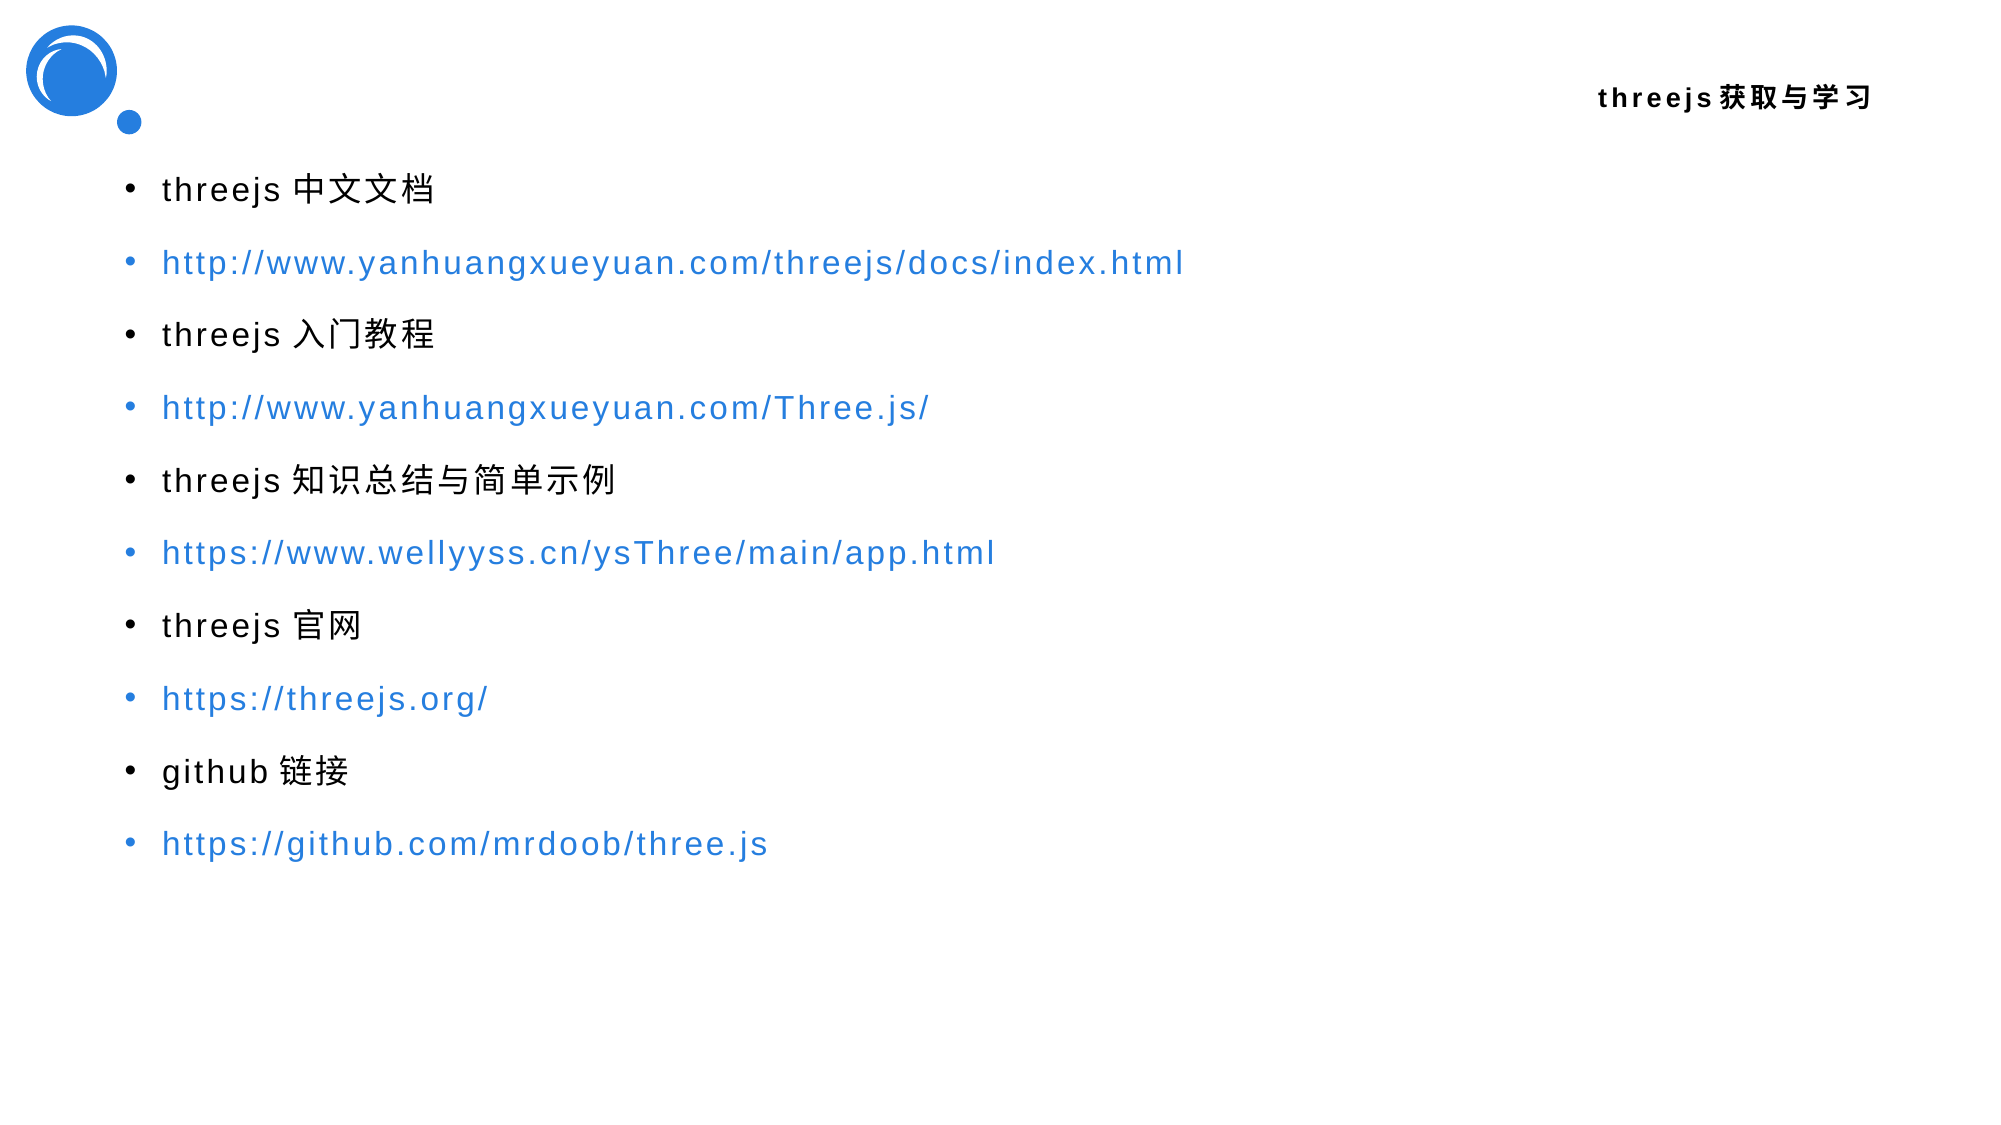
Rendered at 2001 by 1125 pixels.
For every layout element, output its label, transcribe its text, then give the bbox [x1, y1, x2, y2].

title threejs获取与学习 [109, 72, 1891, 146]
list threejs中文文档 http://www.yanhuangxueyuan.com/threejs/docs/index.html threejs入门教程 http://www.yanhuangxueyuan.com/Three.js/ threejs知识总结与简单示例 https://www.wellyyss.cn/ysThree/main/app.html threejs官网 https://threejs.org/ github链接 https://github.com/mrdoob/three.js [109, 156, 1891, 1041]
